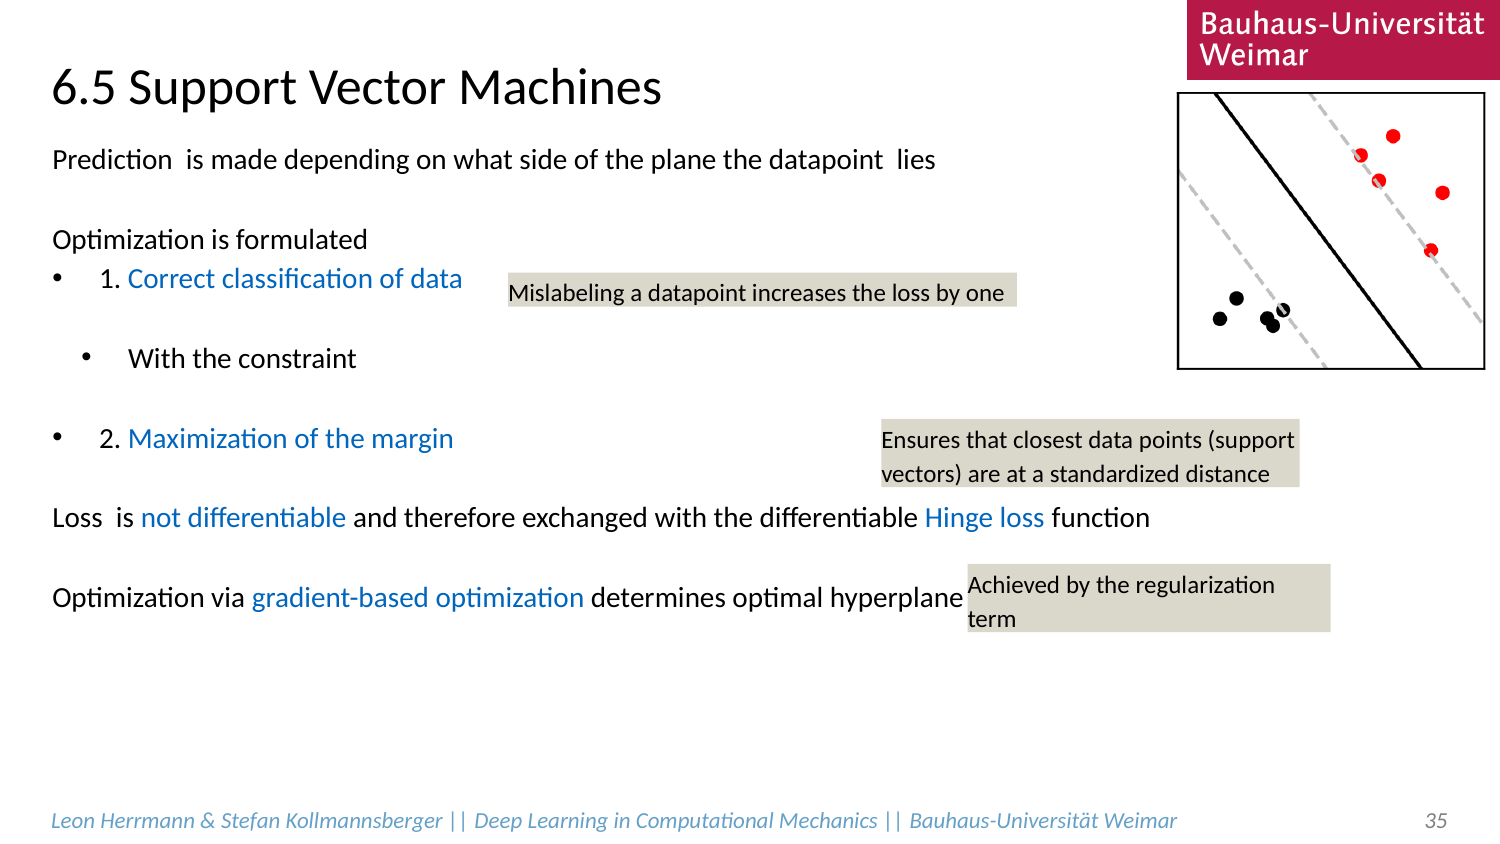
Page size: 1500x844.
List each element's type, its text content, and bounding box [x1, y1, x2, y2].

slide_number 35 [1311, 796, 1448, 842]
text_box Achieved by the regularization term [967, 563, 1331, 633]
title 6.5 Support Vector Machines [50, 48, 1189, 114]
text_box Ensures that closest data points (support vectors) are at a standardized distance [881, 418, 1300, 488]
footer Leon Herrmann & Stefan Kollmannsberger || Deep Learning in Computational Mechanics || Bauhaus-Universität Weimar [51, 796, 1311, 842]
picture [1187, 0, 1500, 80]
picture [1170, 85, 1491, 375]
text_box Mislabeling a datapoint increases the loss by one [508, 272, 1017, 307]
